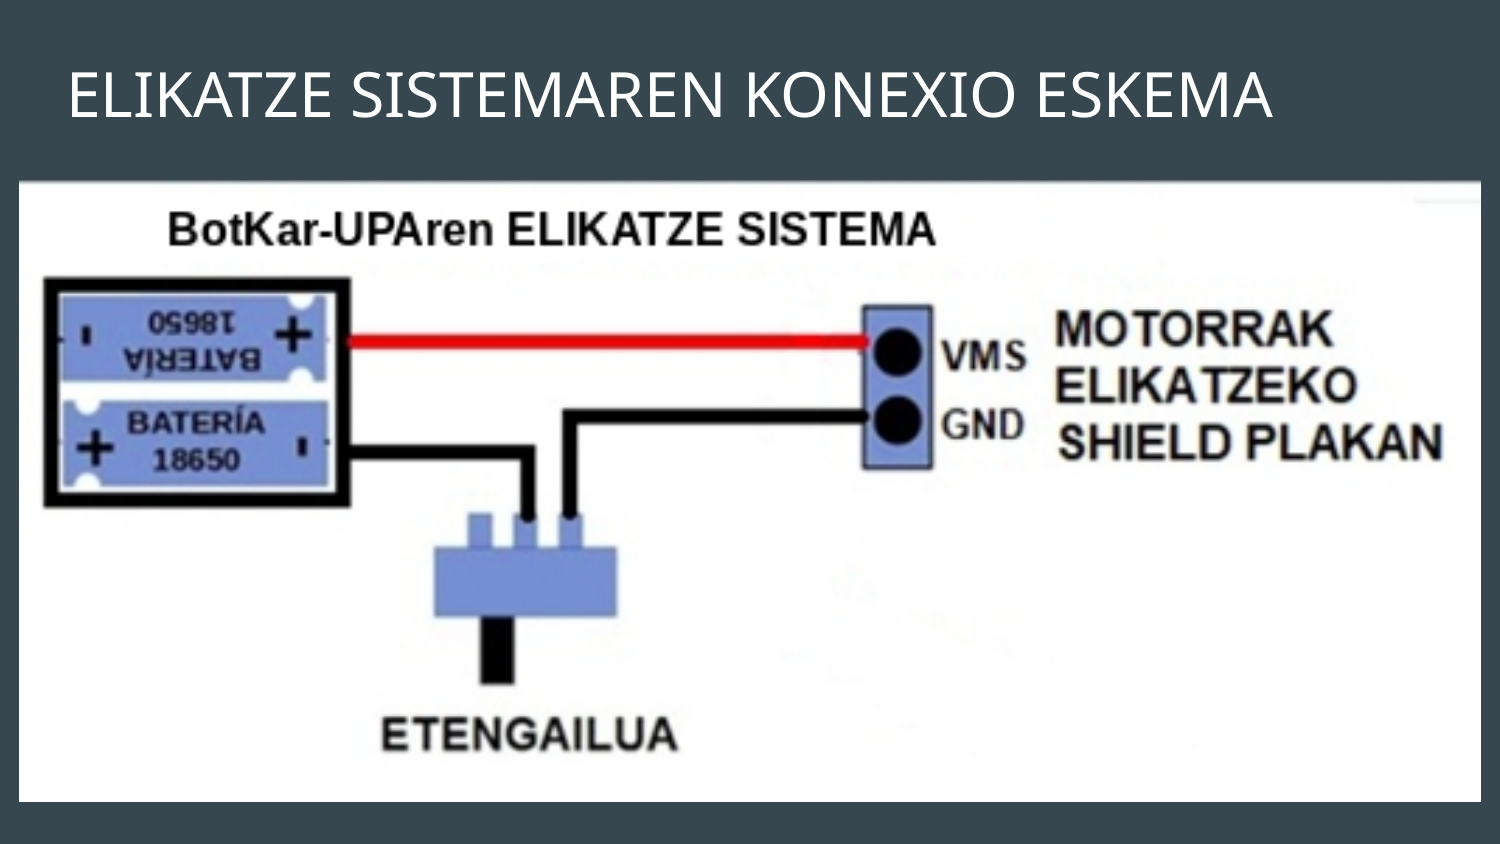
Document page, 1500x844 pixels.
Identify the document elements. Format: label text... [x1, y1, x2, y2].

picture [19, 179, 1481, 803]
title ELIKATZE SISTEMAREN KONEXIO ESKEMA [51, 39, 1449, 134]
